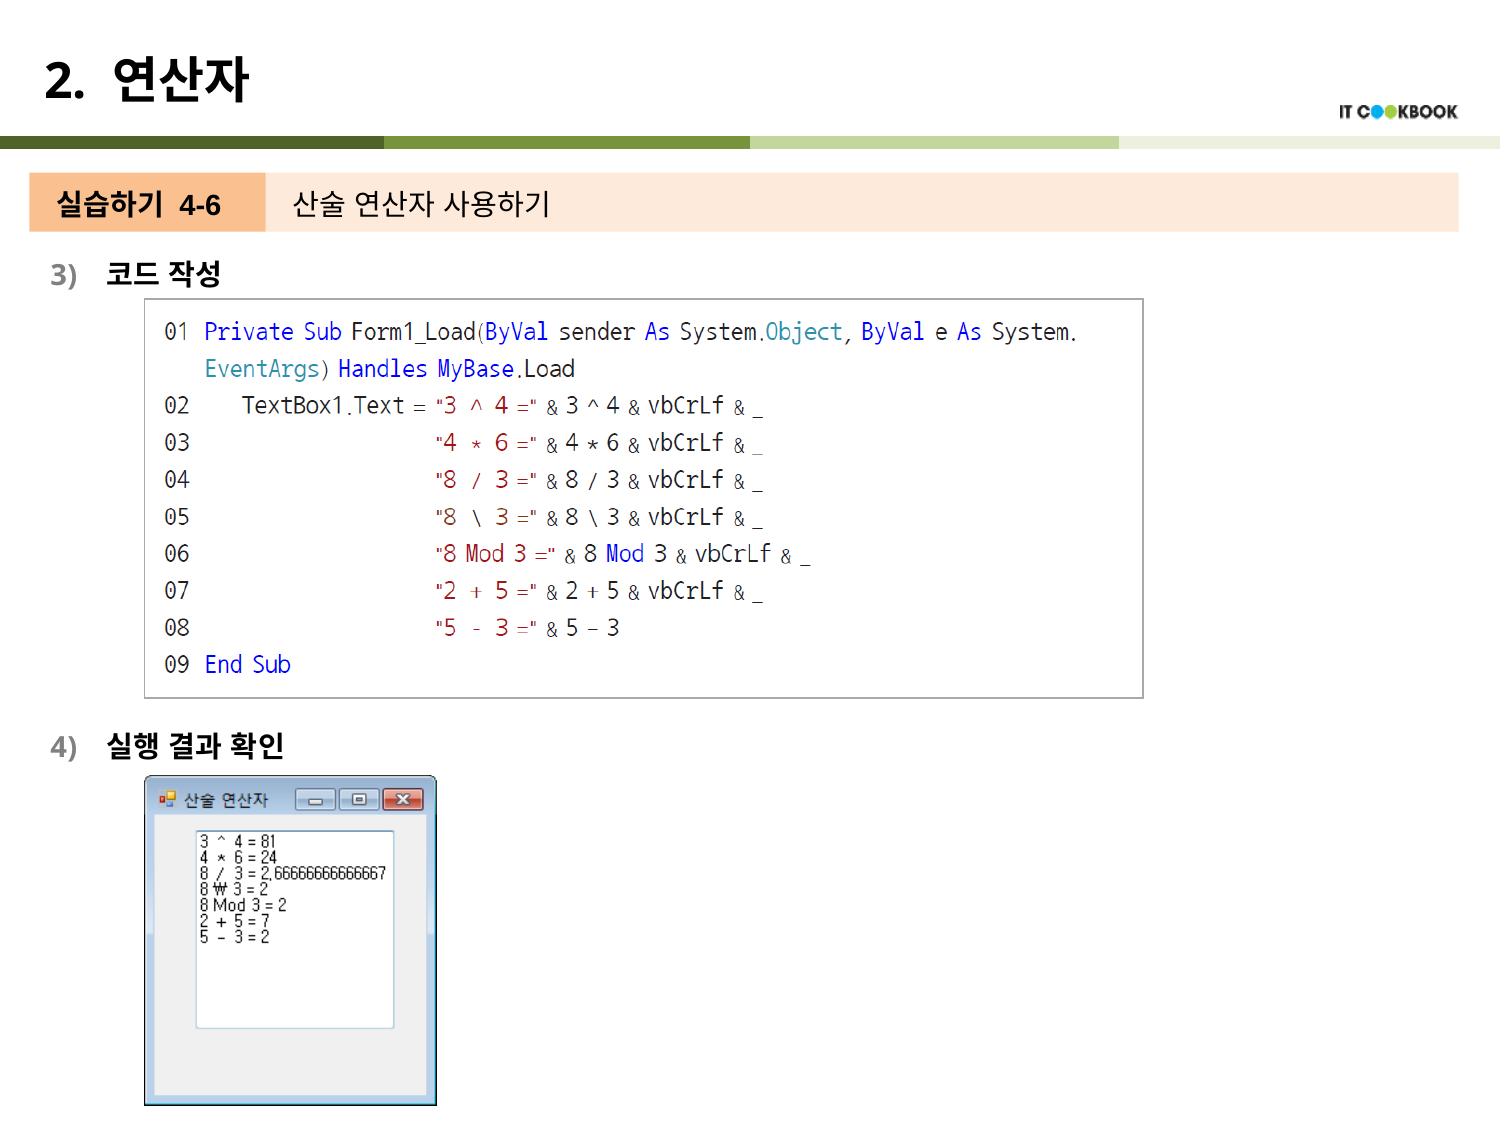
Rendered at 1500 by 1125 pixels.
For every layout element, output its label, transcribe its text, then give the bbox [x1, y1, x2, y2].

picture [64, 290, 1152, 702]
list 코드 작성 실행 결과 확인 [35, 231, 1465, 1095]
text_box 실습하기 4-6 [41, 144, 248, 263]
text_box 산술 연산자 사용하기 [277, 144, 739, 263]
picture [1340, 105, 1459, 120]
title 2. 연산자 [29, 32, 1312, 124]
picture [144, 774, 438, 1107]
